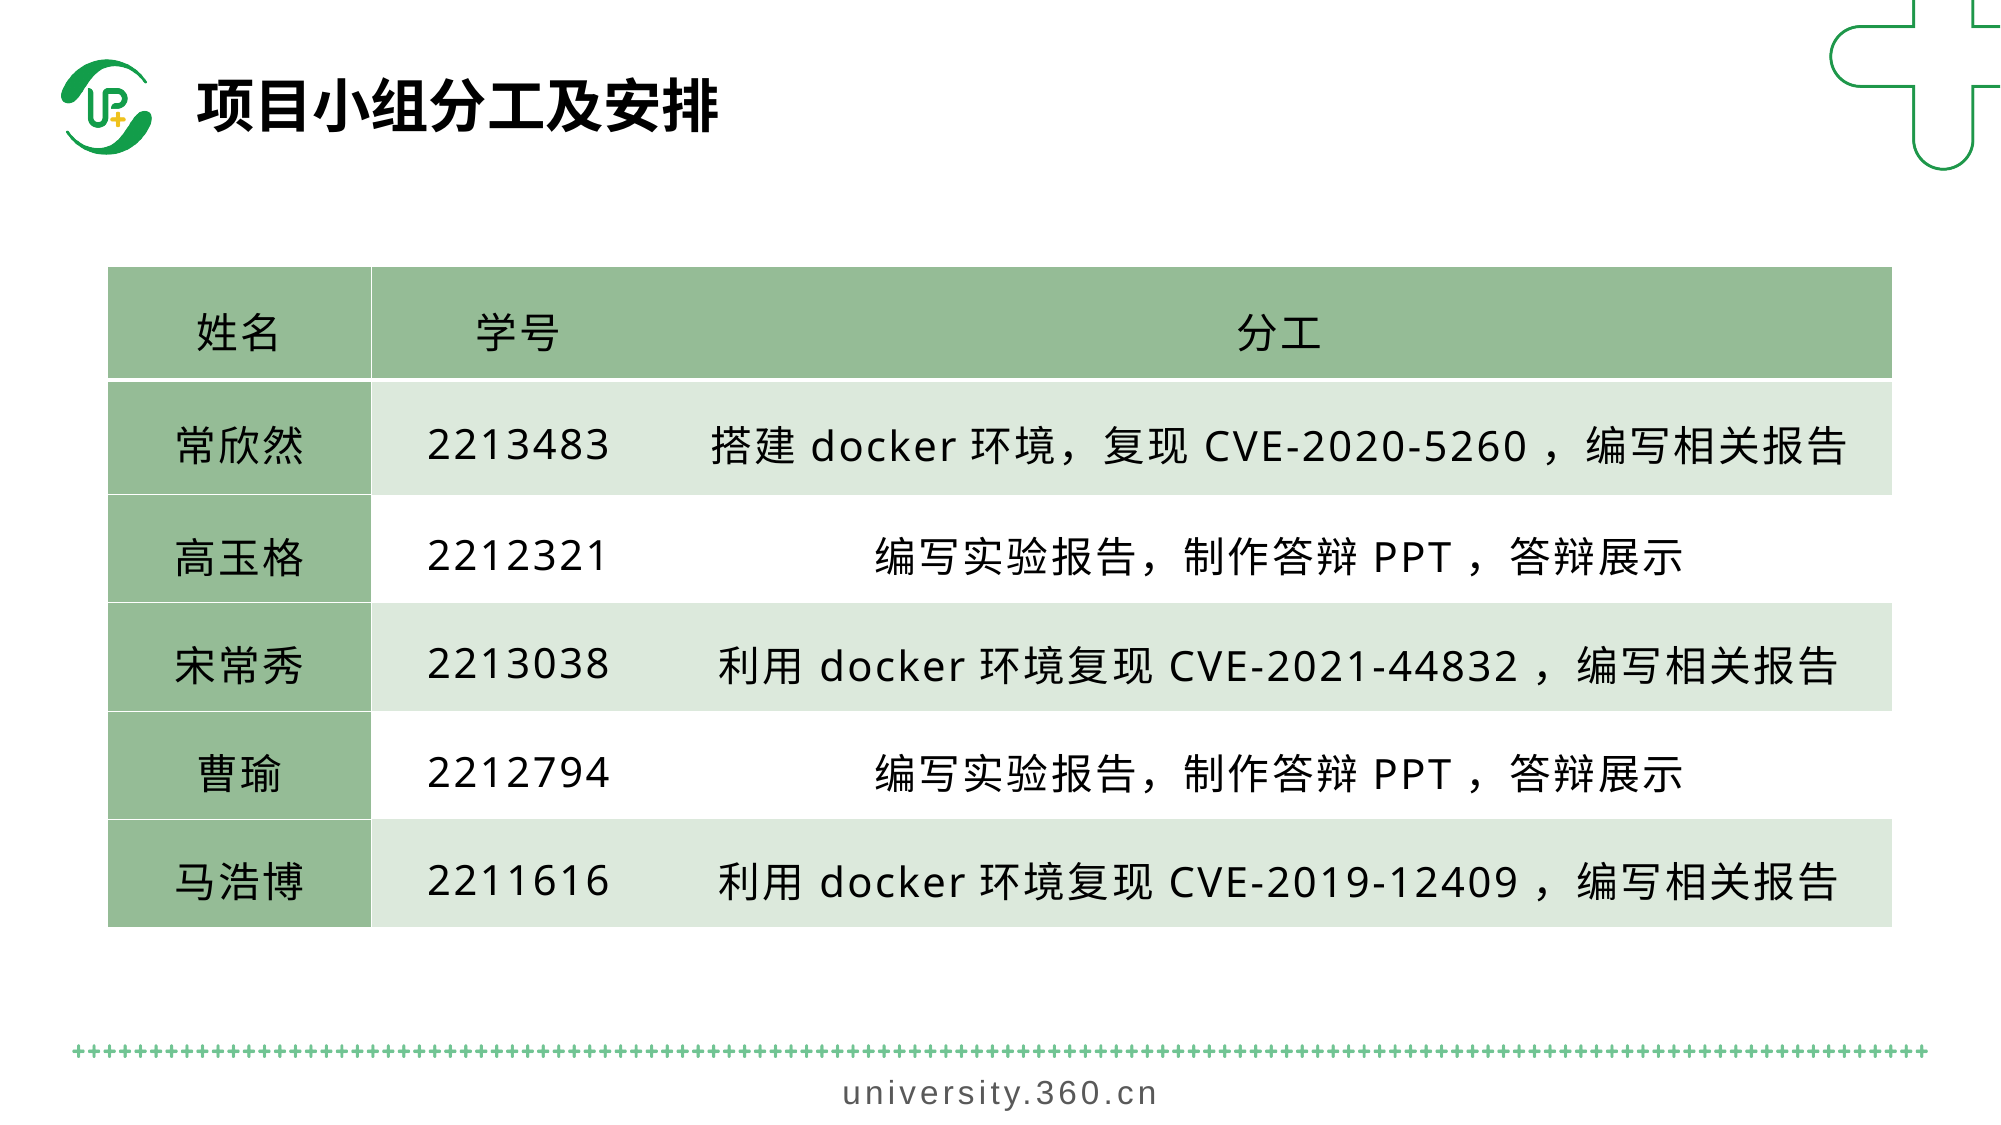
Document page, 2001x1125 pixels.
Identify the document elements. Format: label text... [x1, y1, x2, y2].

table_cell 宋常秀 [108, 603, 371, 711]
table_cell 马浩博 [108, 820, 371, 927]
table_cell 利用docker环境复现CVE-2021-44832，编写相关报告 [666, 603, 1892, 711]
picture [1825, 0, 2001, 175]
table_cell 曹瑜 [108, 712, 371, 819]
table_header 学号 [372, 267, 666, 378]
table_cell 编写实验报告，制作答辩PPT，答辩展示 [666, 495, 1892, 603]
table_cell 2212794 [372, 711, 666, 819]
table_cell 2212321 [372, 495, 666, 603]
table_cell 2213038 [372, 603, 666, 711]
table_cell 高玉格 [108, 495, 371, 602]
table_cell 常欣然 [108, 382, 371, 494]
table_cell 编写实验报告，制作答辩PPT，答辩展示 [666, 711, 1892, 819]
table_header 姓名 [108, 267, 371, 378]
table_cell 利用docker环境复现CVE-2019-12409，编写相关报告 [666, 819, 1892, 927]
table_cell 2213483 [372, 382, 666, 495]
table_header 分工 [666, 267, 1892, 378]
table_cell 2211616 [372, 819, 666, 927]
table_cell 搭建docker环境，复现CVE-2020-5260，编写相关报告 [666, 382, 1892, 495]
picture [72, 1044, 1928, 1058]
text_box 项目小组分工及安排 [36, 62, 881, 182]
